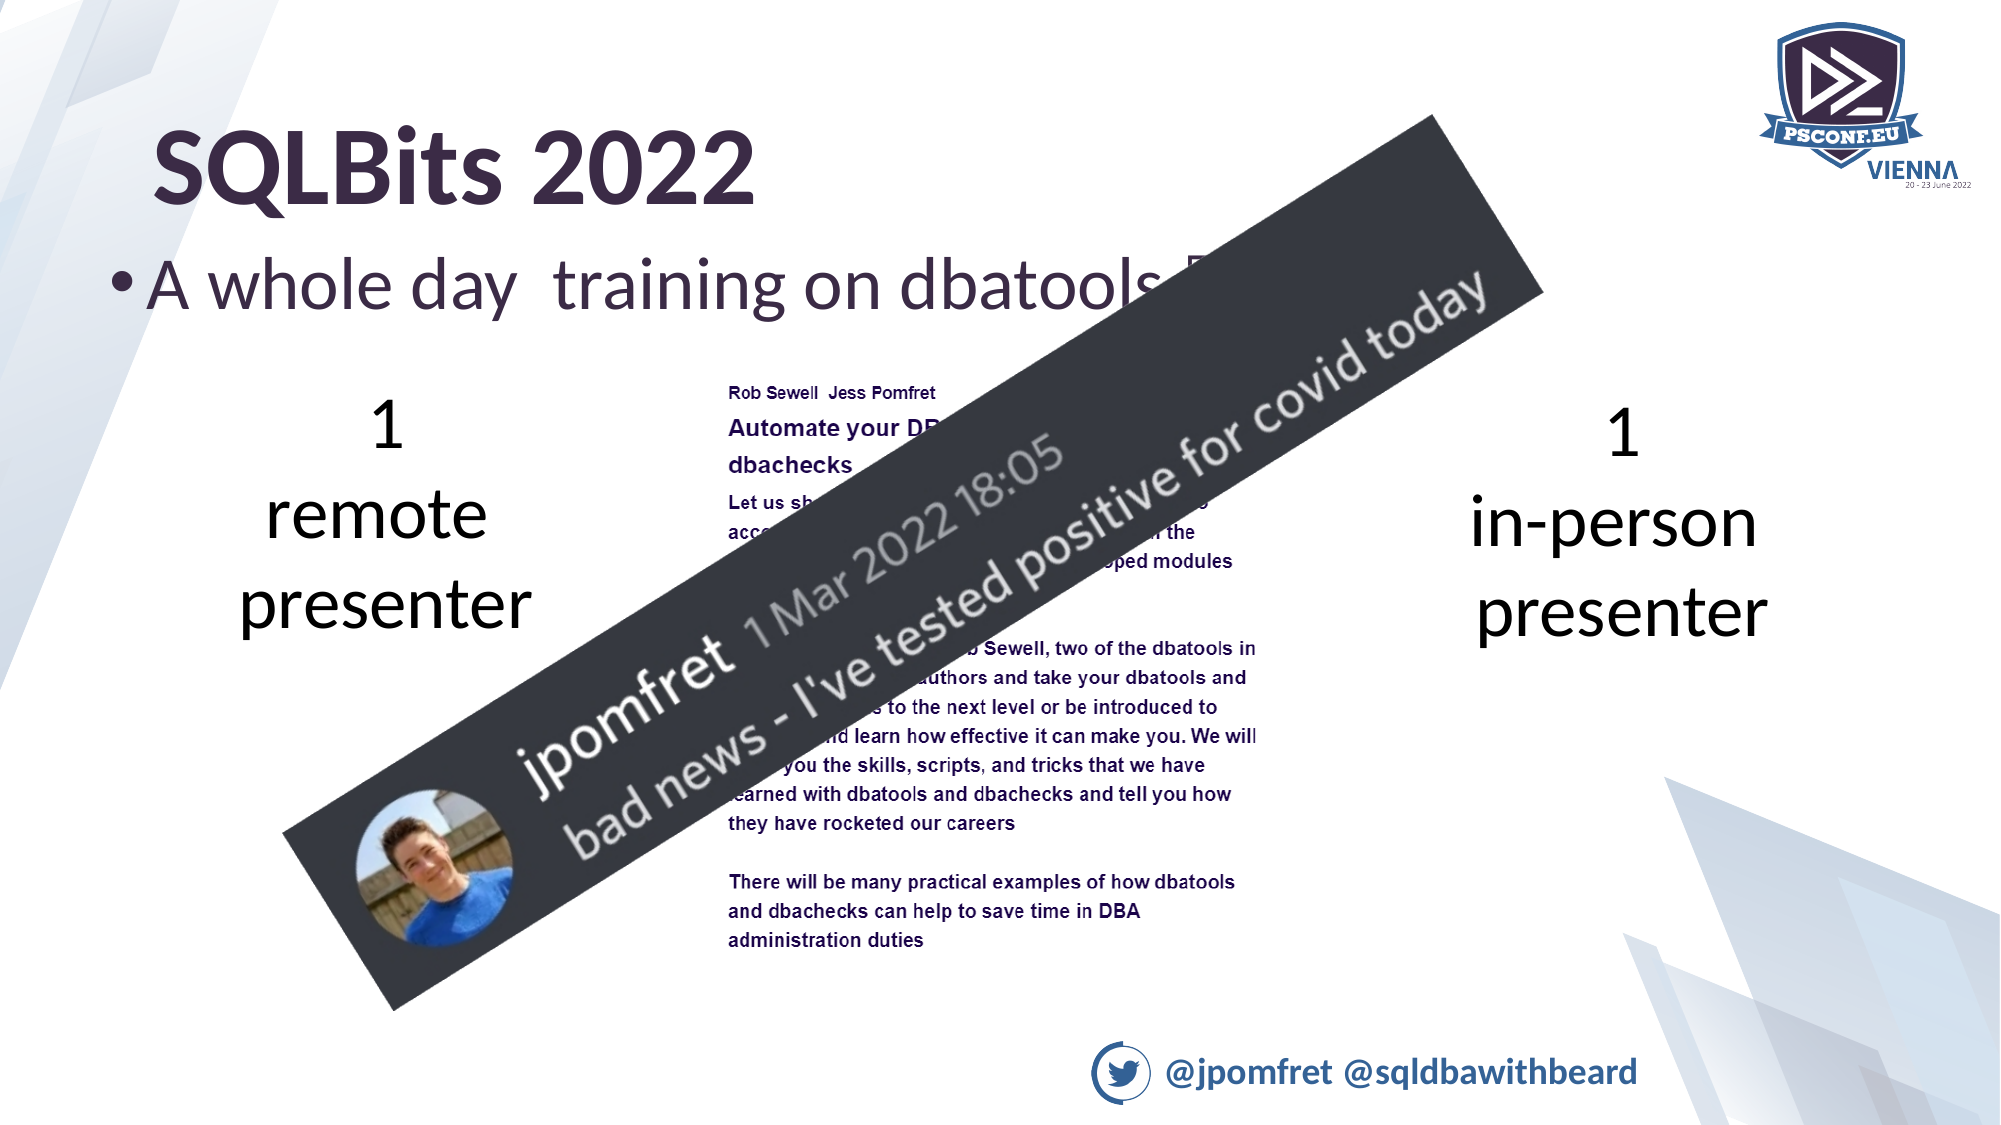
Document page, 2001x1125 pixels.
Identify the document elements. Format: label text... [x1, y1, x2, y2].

list A whole day training on dbatools  [1289, 236, 1820, 951]
title SQLBits 2022 [137, 59, 1735, 236]
picture [0, 0, 2000, 1125]
text_box 1 in-person presenter [1437, 373, 1808, 659]
text_box 1 remote presenter [209, 366, 563, 651]
list A whole day training on dbatools  [94, 236, 1235, 951]
